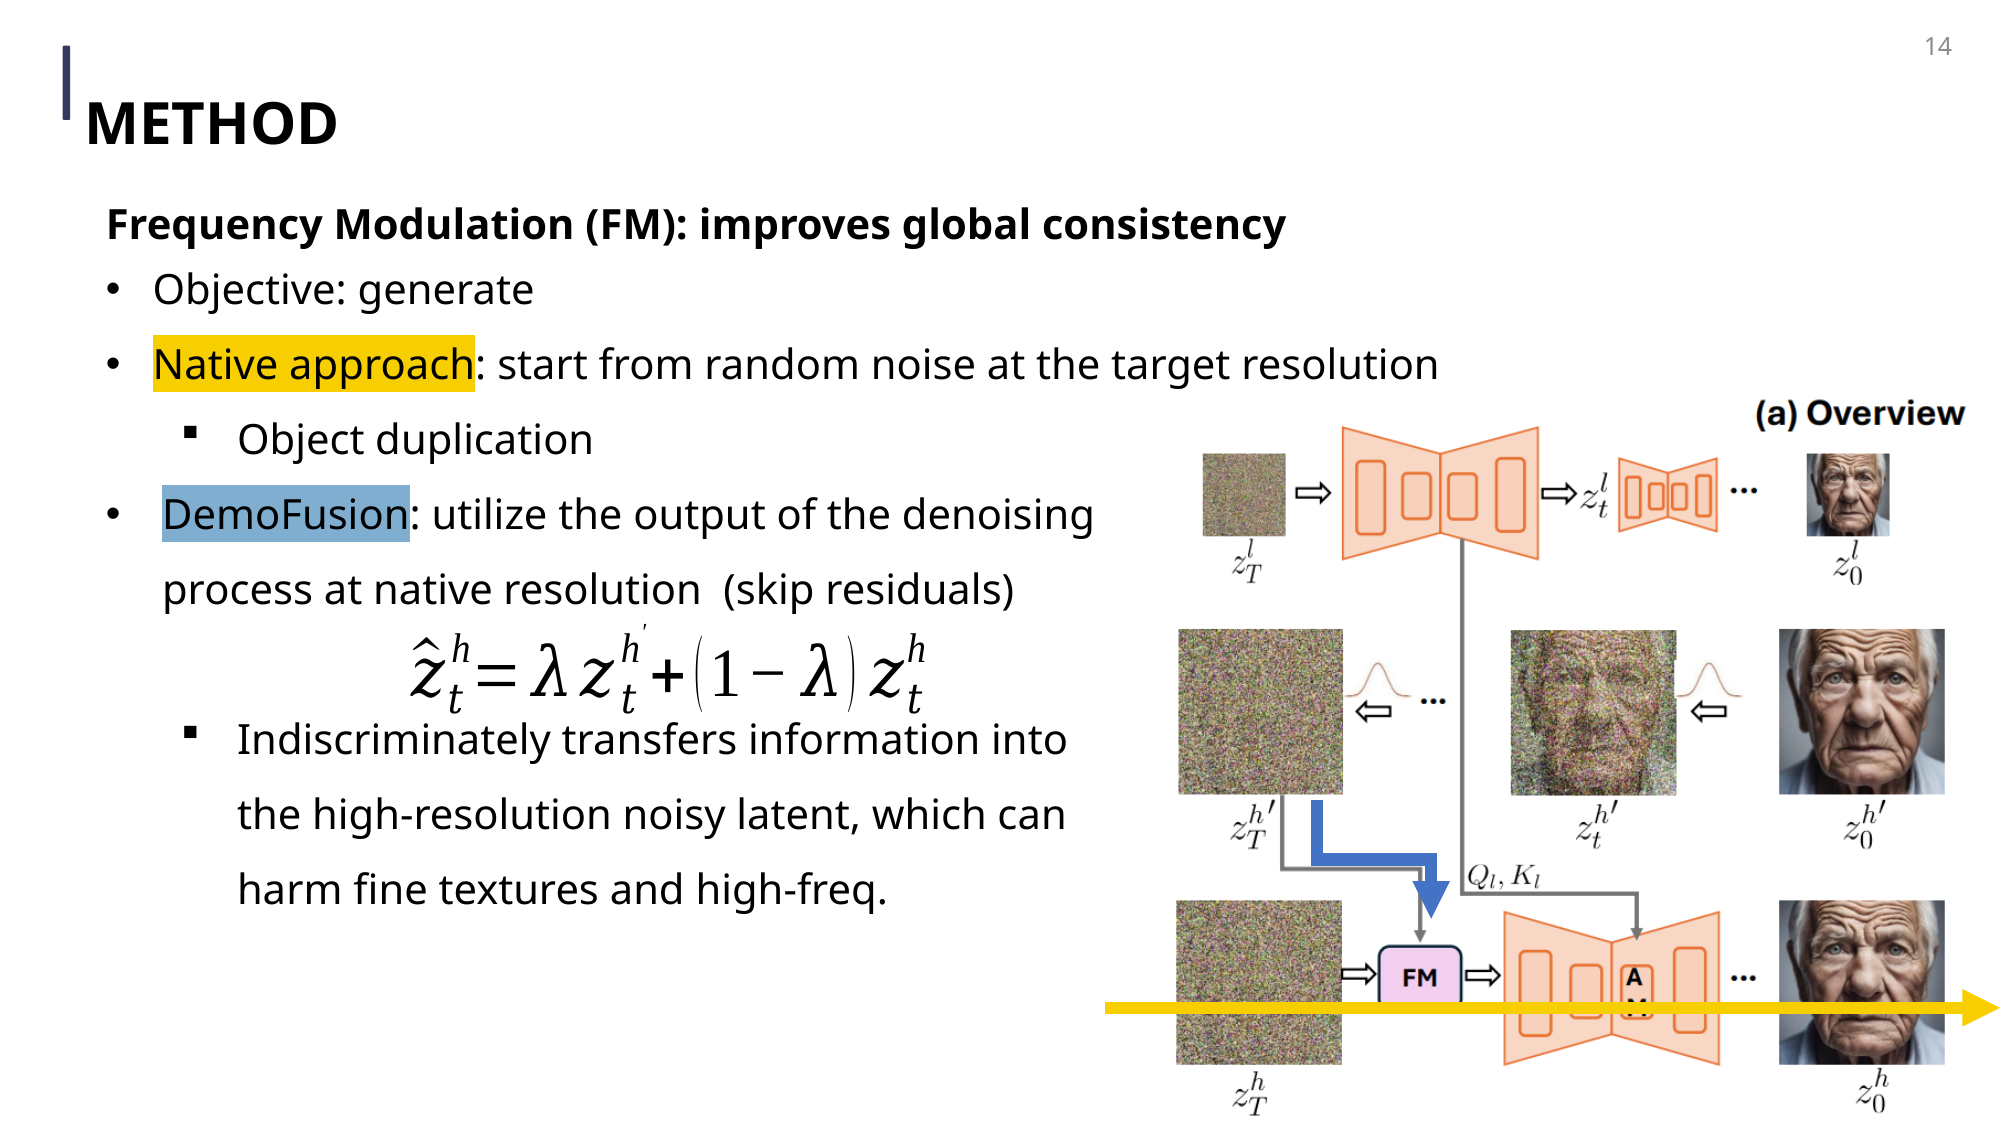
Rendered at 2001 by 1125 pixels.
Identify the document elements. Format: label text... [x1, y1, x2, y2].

picture [1162, 383, 1968, 1007]
picture [1162, 1008, 1968, 1125]
text_box Frequency Modulation (FM): improves global consistency [91, 90, 1655, 256]
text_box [1314, 802, 1434, 917]
slide_number 14 [1517, 17, 1968, 78]
